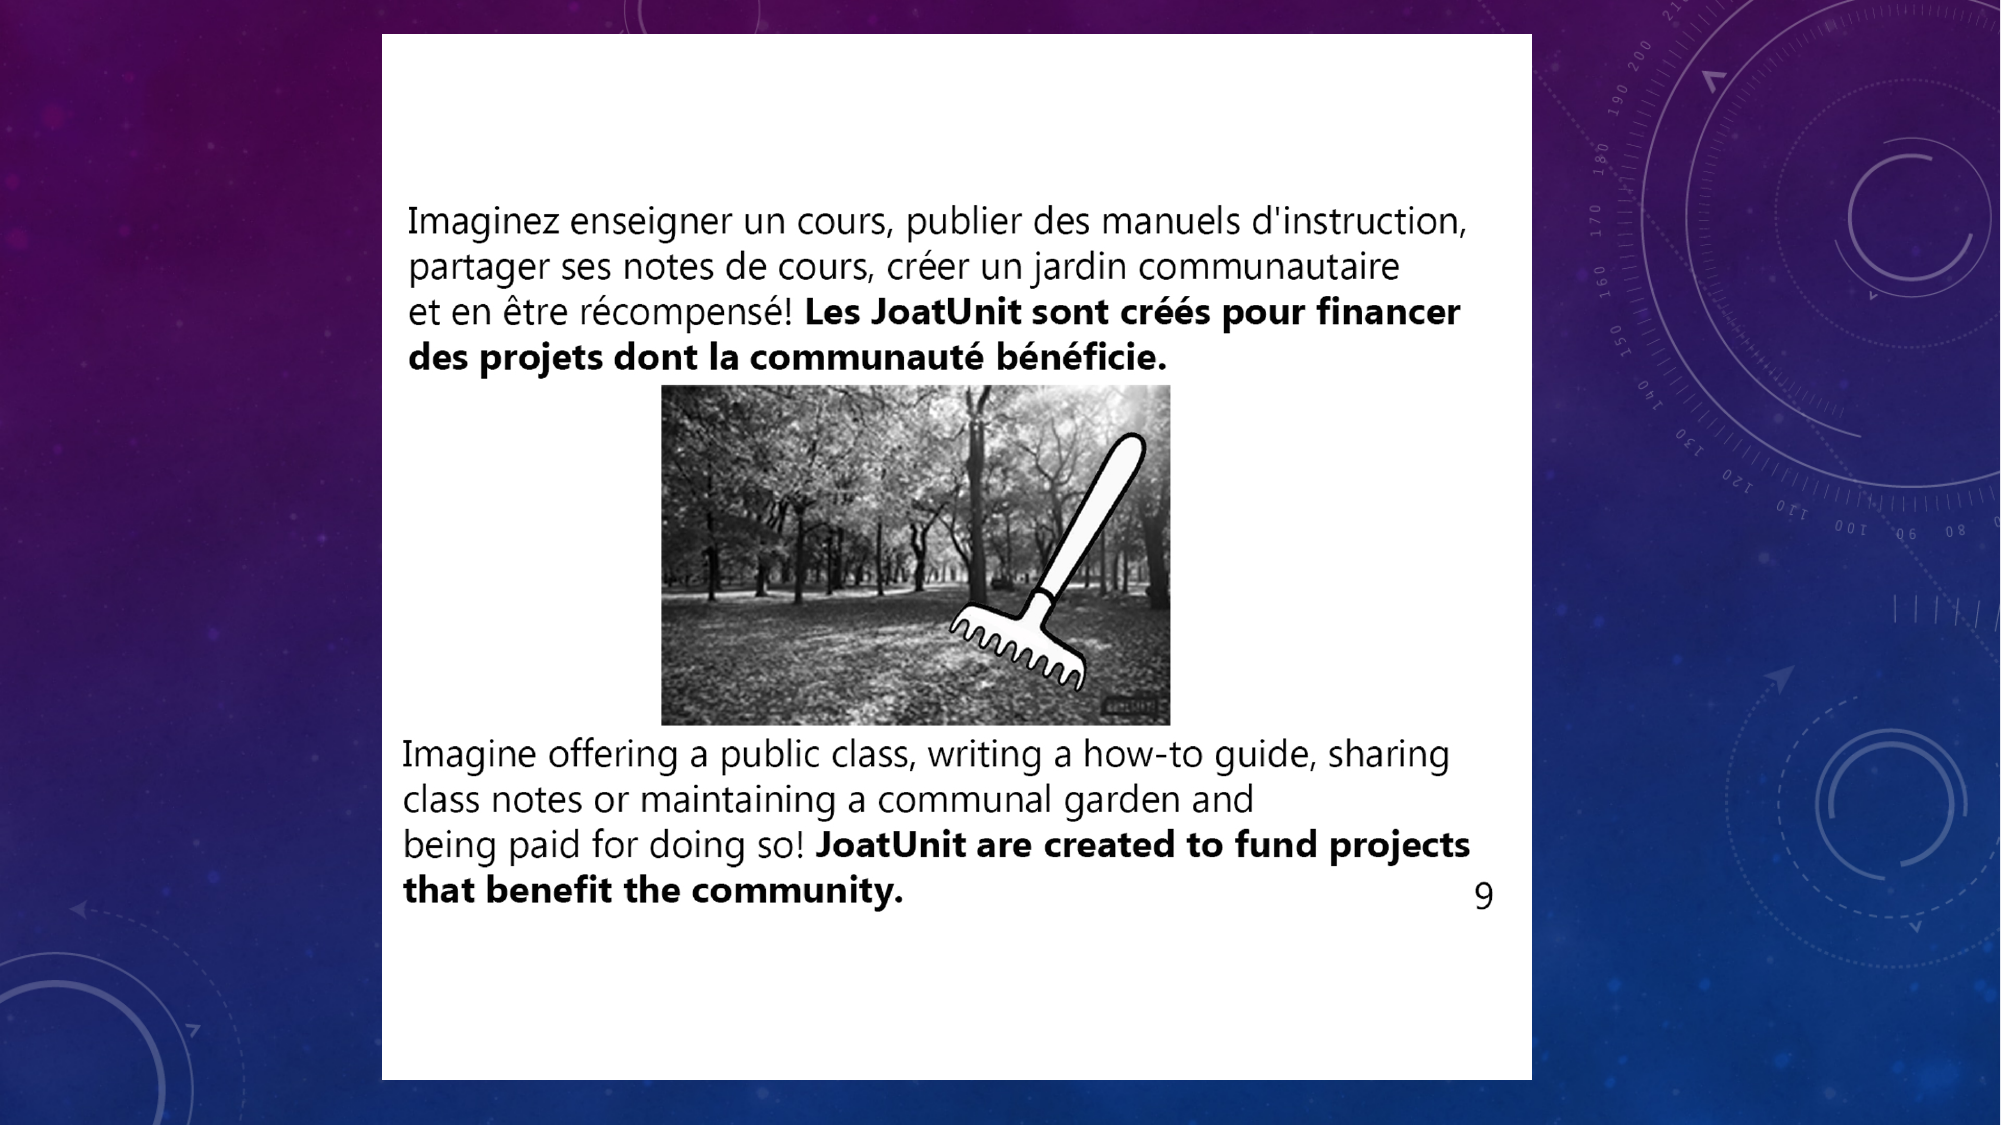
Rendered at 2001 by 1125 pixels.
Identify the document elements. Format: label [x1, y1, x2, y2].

picture [0, 0, 2001, 1125]
list [382, 34, 1532, 1080]
